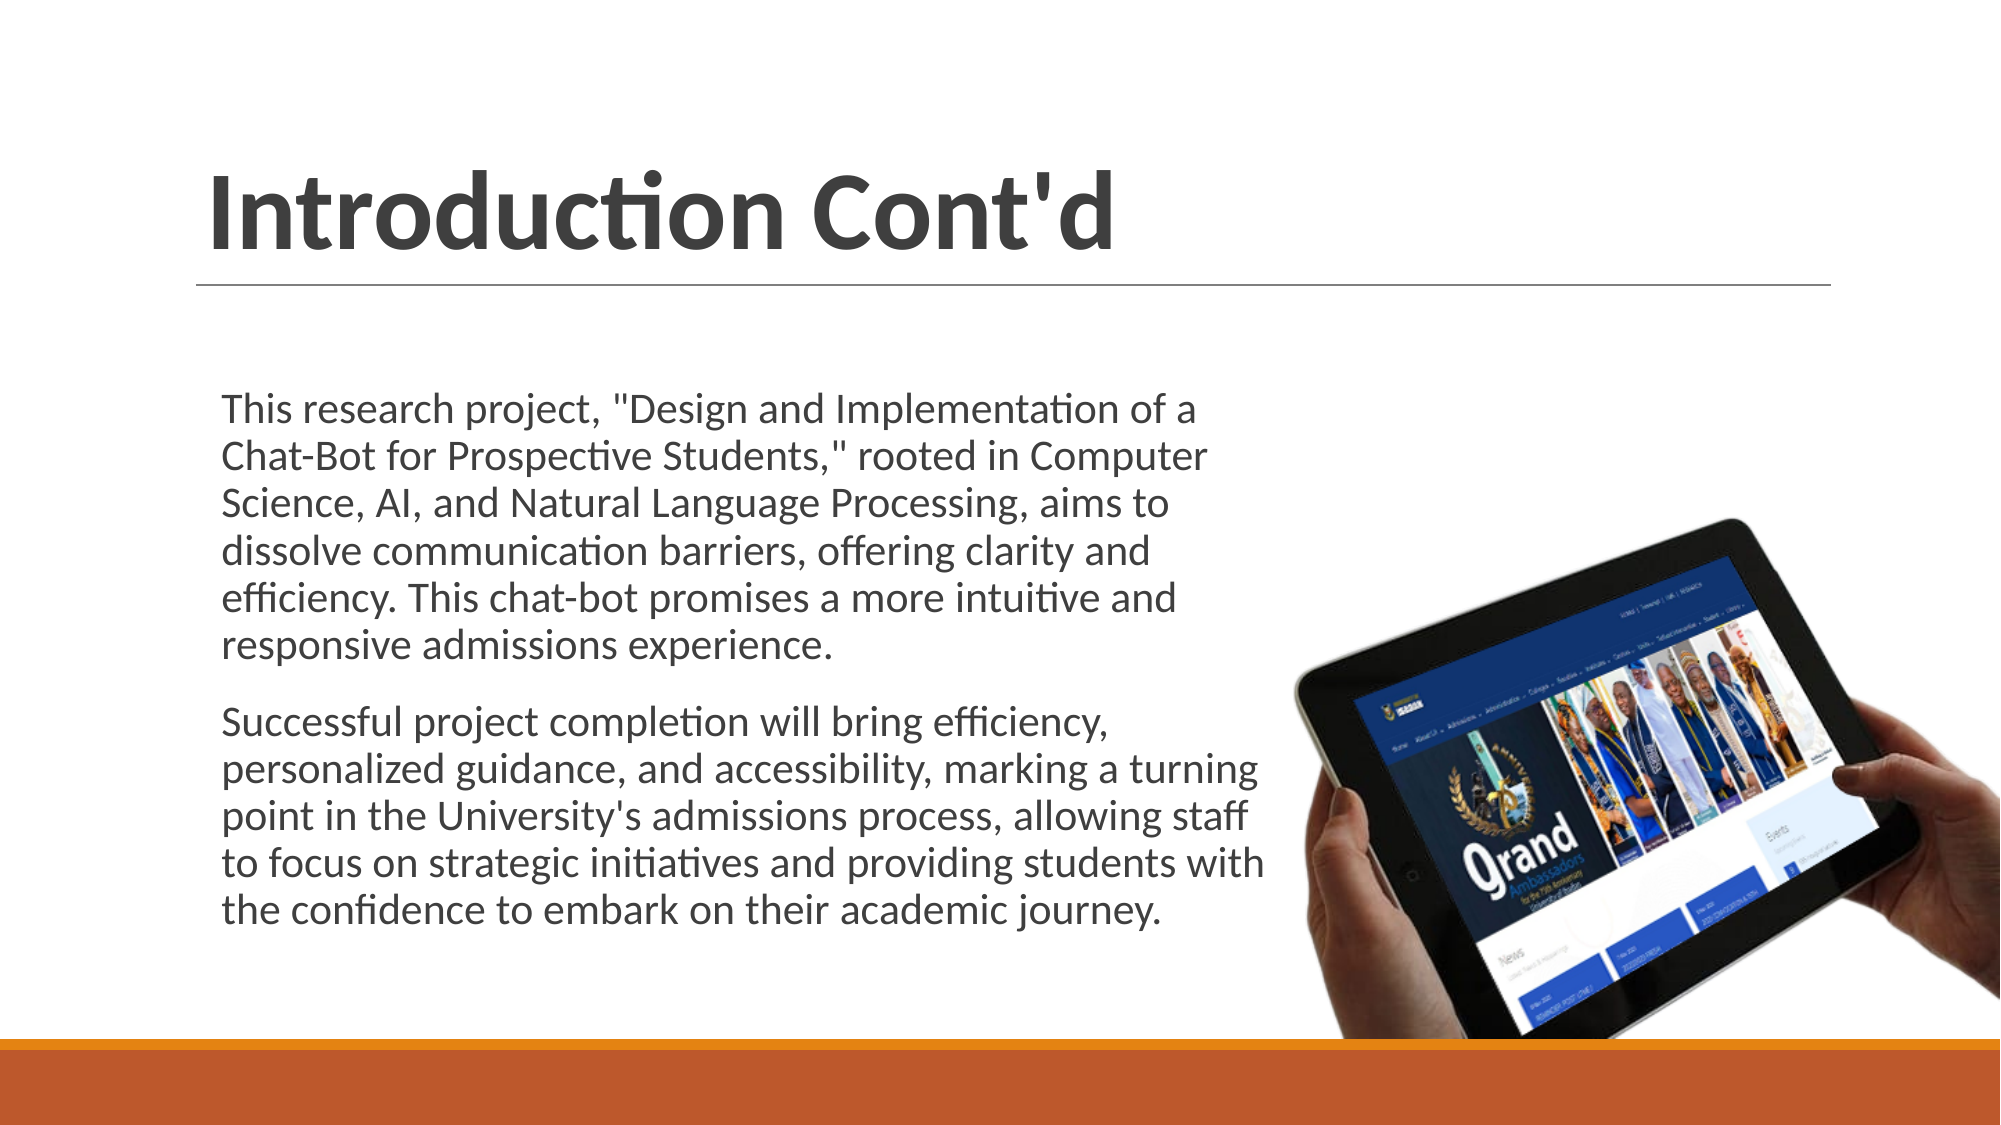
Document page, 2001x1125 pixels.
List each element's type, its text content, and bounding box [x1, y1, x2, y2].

picture [1277, 504, 2000, 1039]
text_box This research project, "Design and Implementation of a Chat-Bot for Prospective Students," rooted in Computer Science, AI, and Natural Language Processing, aims to dissolve communication barriers, offering clarity and efficiency. This chat-bot promises a more intuitive and responsive admissions experience. Successful project completion will bring efficiency, personalized guidance, and accessibility, marking a turning point in the University's admissions process, allowing staff to focus on strategic initiatives and providing students with the confidence to embark on their academic journey. [191, 378, 1307, 942]
title Introduction Cont'd [191, 22, 1796, 280]
